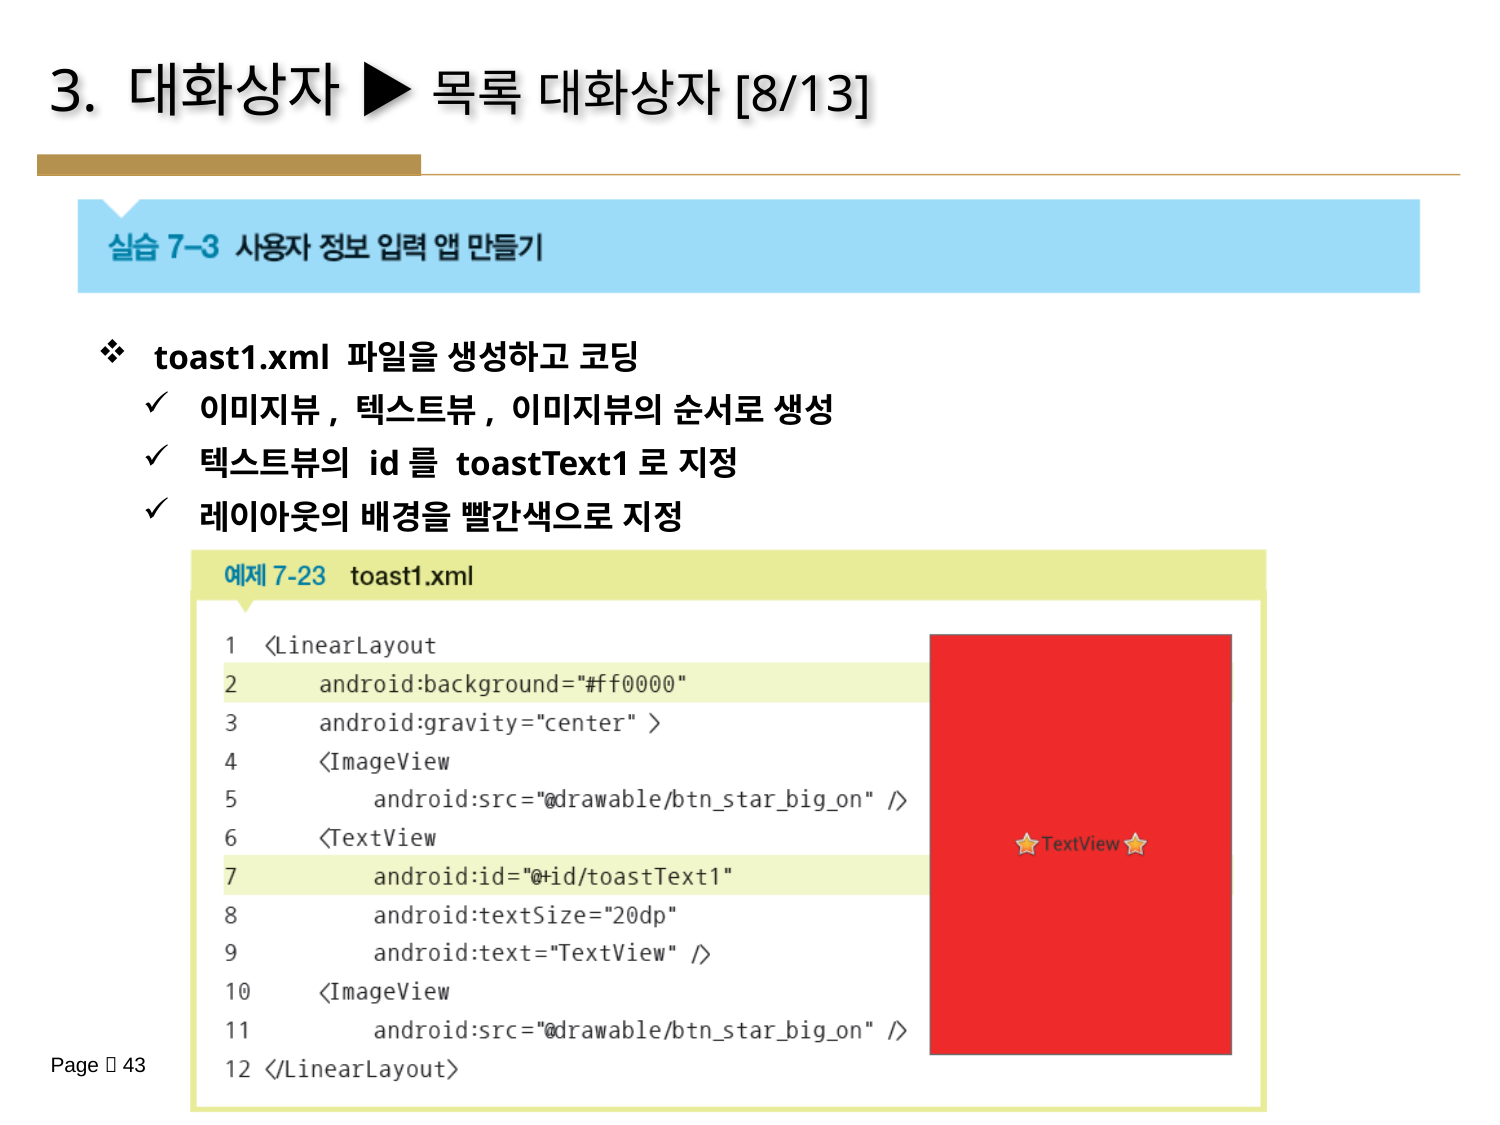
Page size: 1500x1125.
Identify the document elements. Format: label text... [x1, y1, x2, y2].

list toast1.xml 파일을 생성하고 코딩 이미지뷰, 텍스트뷰, 이미지뷰의 순서로 생성 텍스트뷰의 id를 toastText1로 지정 레이아웃의 배경을 빨간색으로 지정 [54, 335, 1500, 1051]
title 3. 대화상자 ▶ 목록 대화상자[8/13] [48, 53, 1448, 161]
picture [74, 198, 1426, 298]
picture [189, 548, 1271, 1117]
